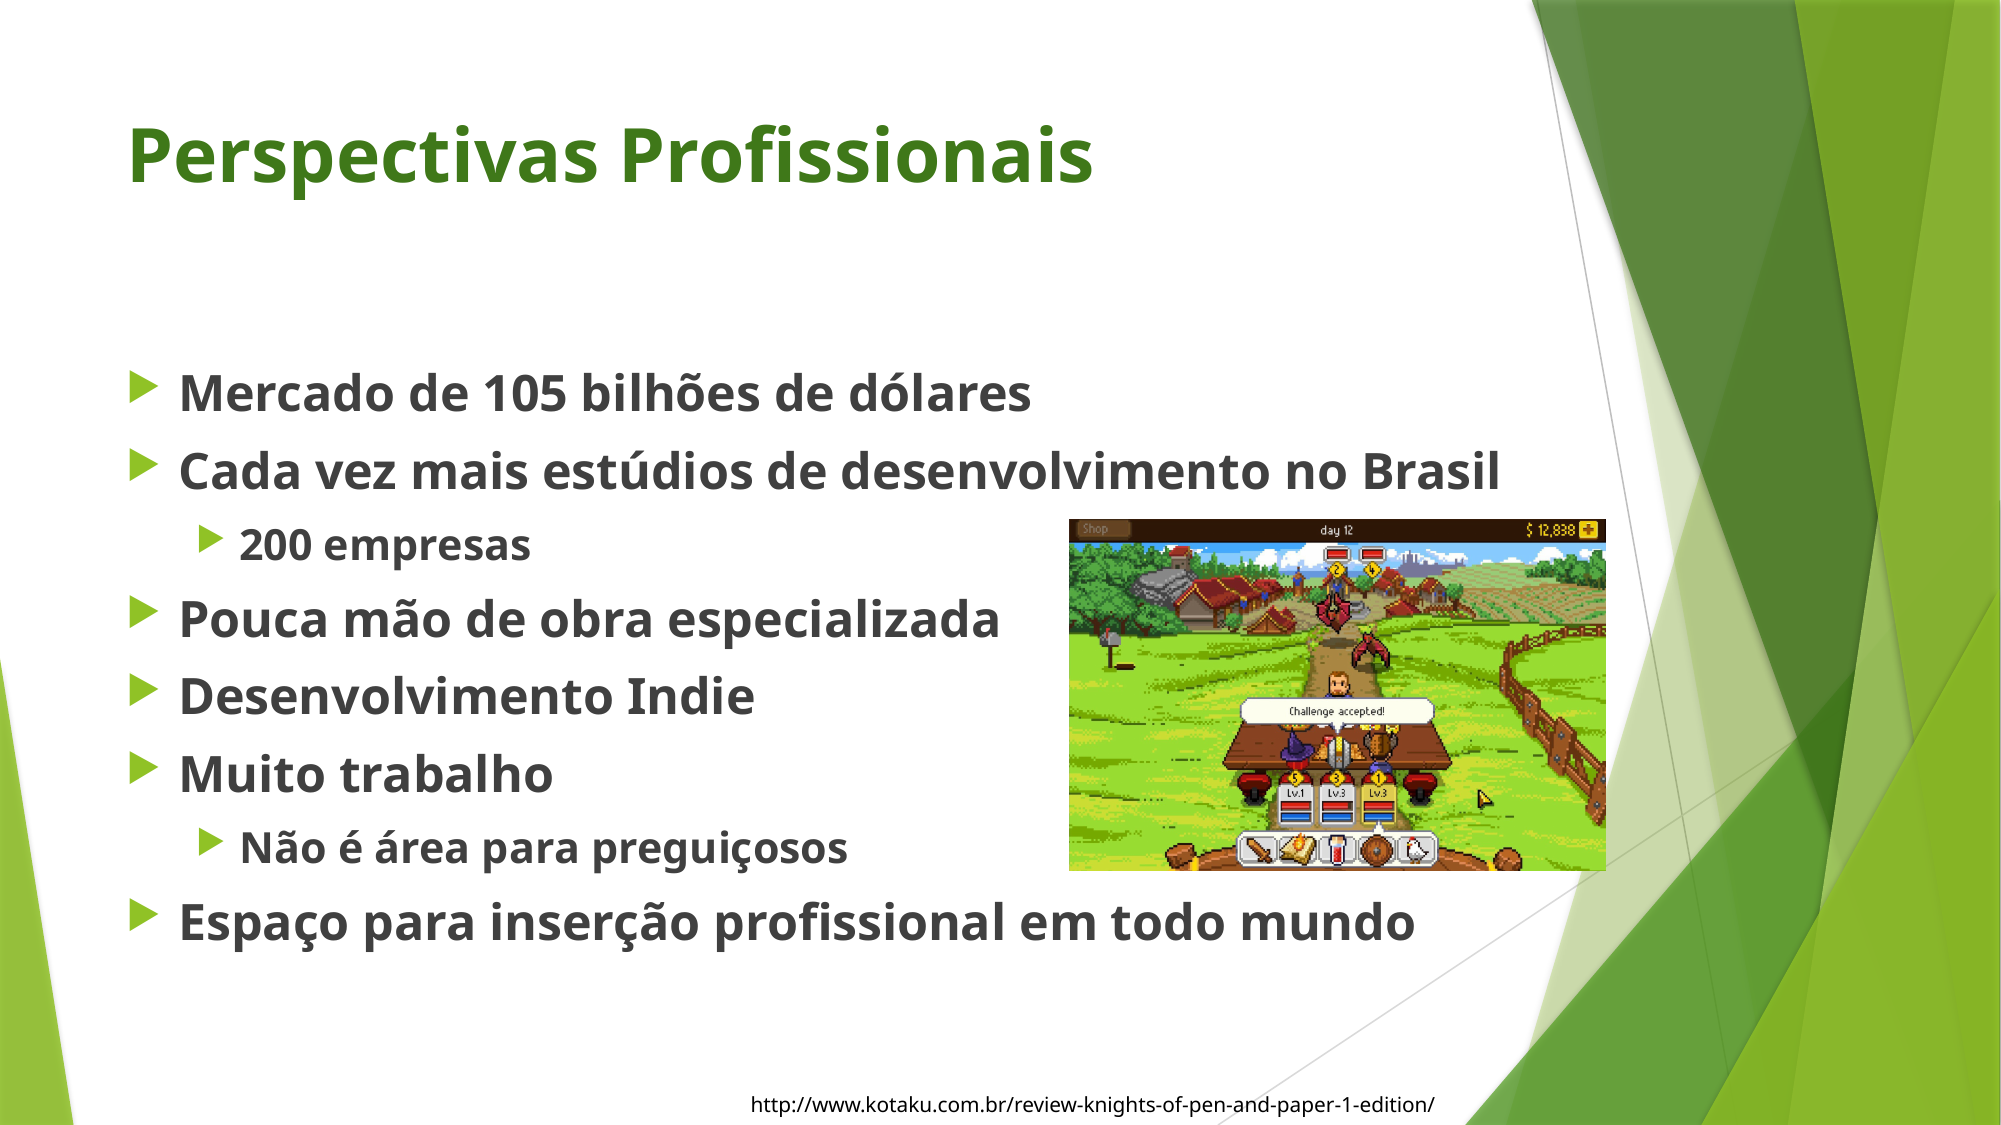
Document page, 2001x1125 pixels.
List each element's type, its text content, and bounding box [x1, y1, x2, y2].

list Mercado de 105 bilhões de dólares Cada vez mais estúdios de desenvolvimento no Brasil 200 empresas Pouca mão de obra especializada Desenvolvimento Indie Muito trabalho Não é área para preguiçosos Espaço para inserção profissional em todo mundo [111, 354, 1522, 992]
text_box http://www.kotaku.com.br/review-knights-of-pen-and-paper-1-edition/ [735, 1084, 1451, 1125]
picture [1068, 518, 1607, 871]
title Perspectivas Profissionais [111, 99, 1522, 317]
